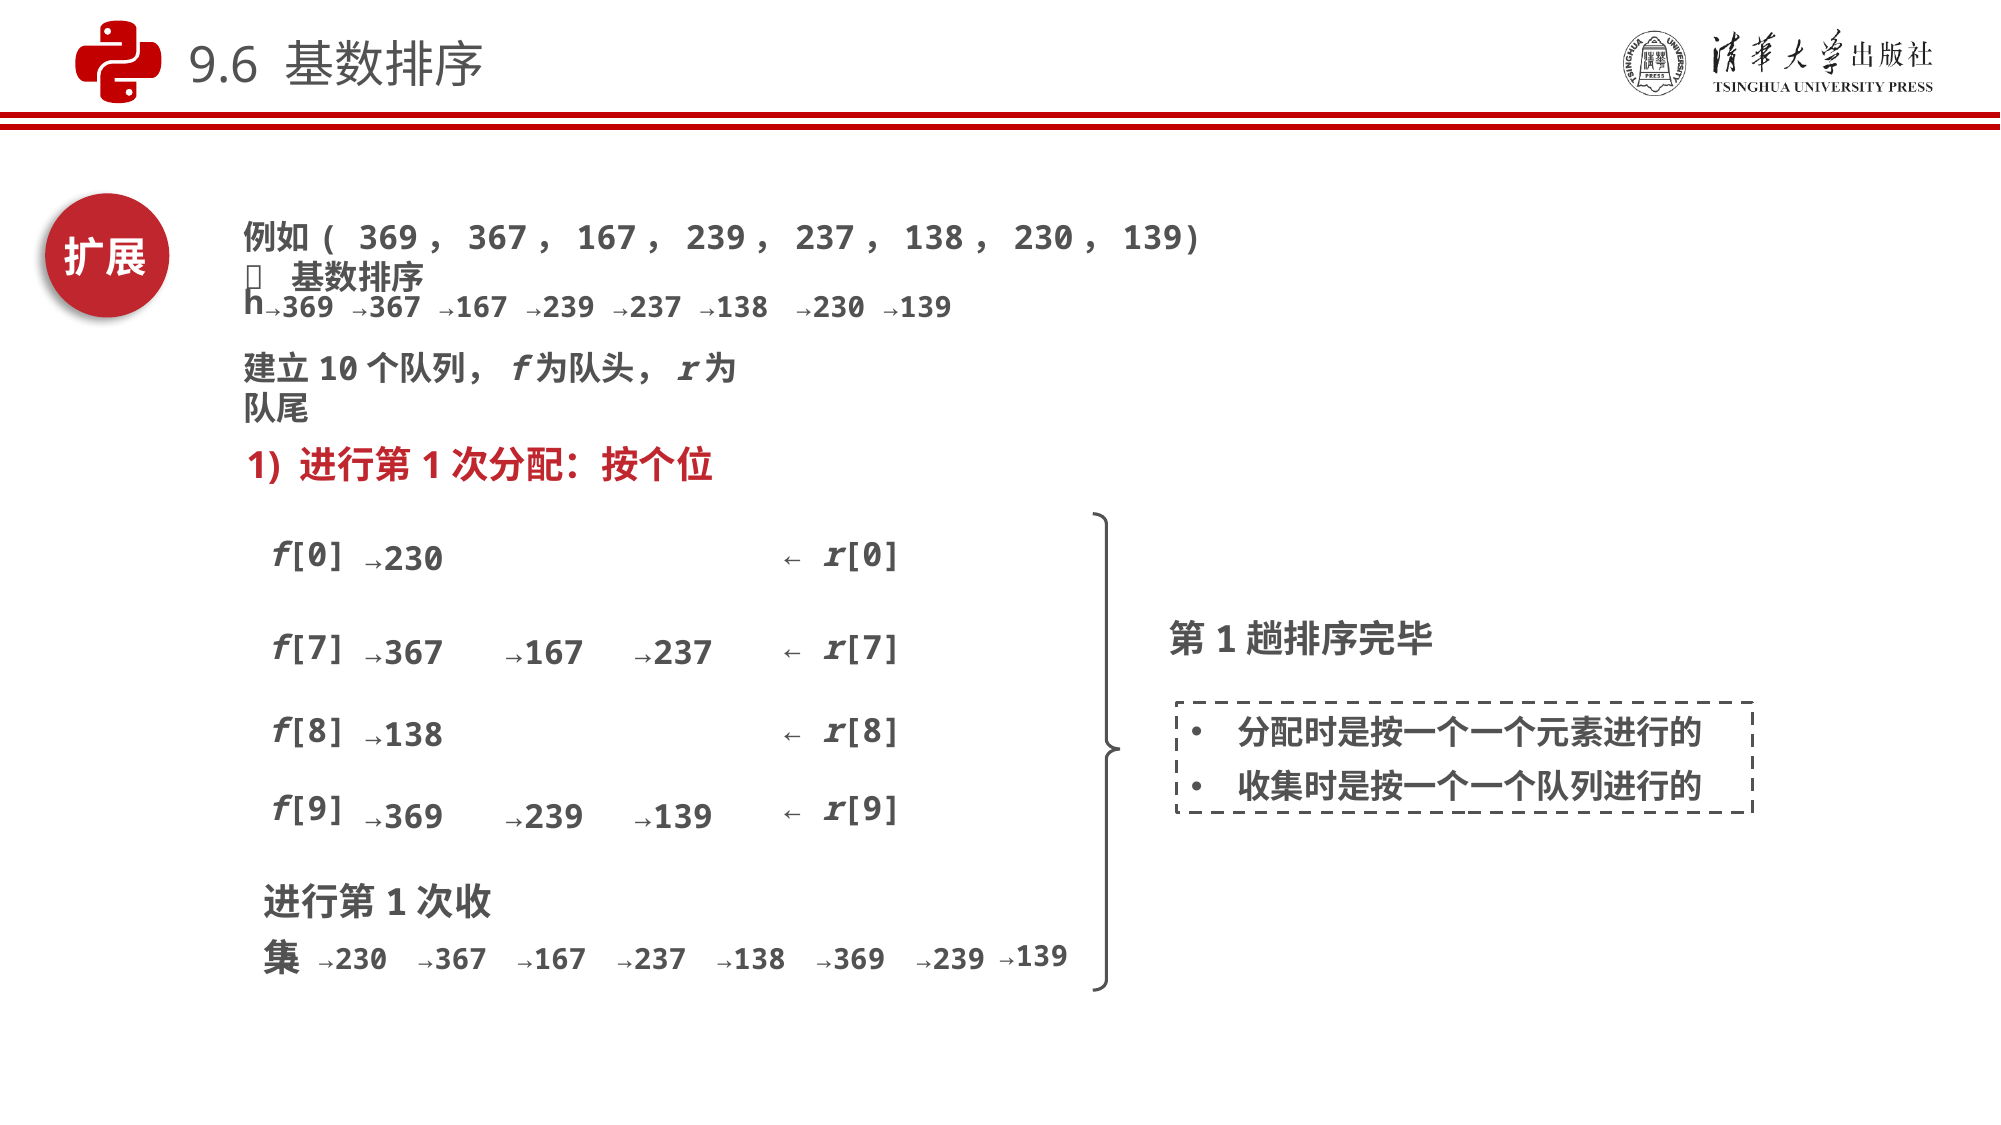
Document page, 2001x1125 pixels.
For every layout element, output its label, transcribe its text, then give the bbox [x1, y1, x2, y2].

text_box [45, 193, 176, 318]
text_box 建立10个队列，f为队头，r为队尾 [229, 339, 780, 435]
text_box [249, 513, 1753, 991]
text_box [229, 274, 960, 330]
text_box 1) 进行第1次分配：按个位 [231, 433, 900, 494]
text_box 9.6 基数排序 [174, 24, 500, 100]
text_box 例如( 369，367，167，239，237，138，230，139)  基数排序 [229, 208, 1242, 304]
